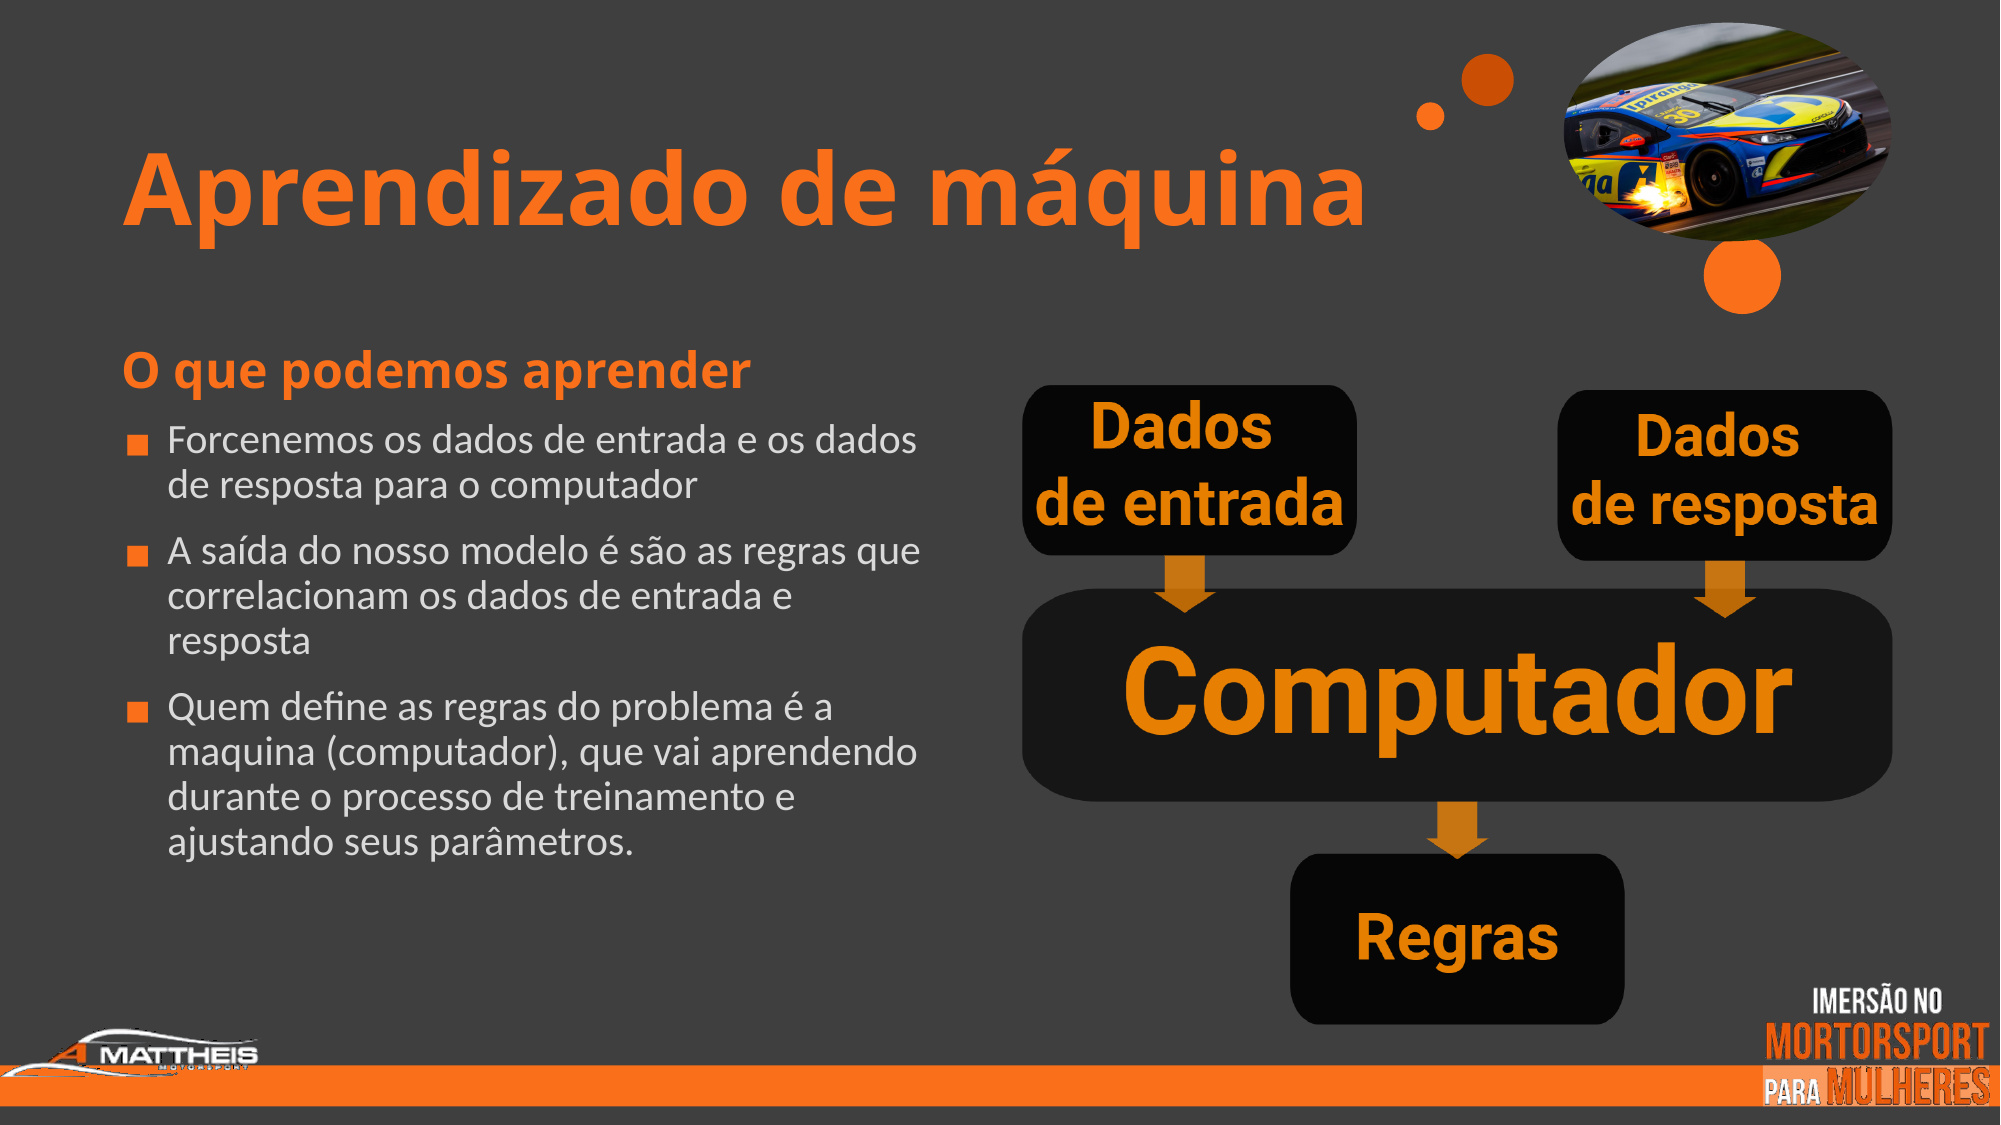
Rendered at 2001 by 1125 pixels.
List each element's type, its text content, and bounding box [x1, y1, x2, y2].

list O que podemos aprender [106, 337, 937, 410]
title Aprendizado de máquina [108, 132, 1545, 269]
picture [1563, 22, 1892, 242]
list Forcenemos os dados de entrada e os dados de resposta para o computador A saída do nosso modelo é são as regras que correlacionam os dados de entrada e resposta Quem define as regras do problema é a maquina (computador), que vai aprendendo durante o processo de treinamento e ajustando seus parâmetros. [108, 410, 933, 893]
picture [0, 1028, 261, 1077]
picture [938, 338, 1990, 1107]
